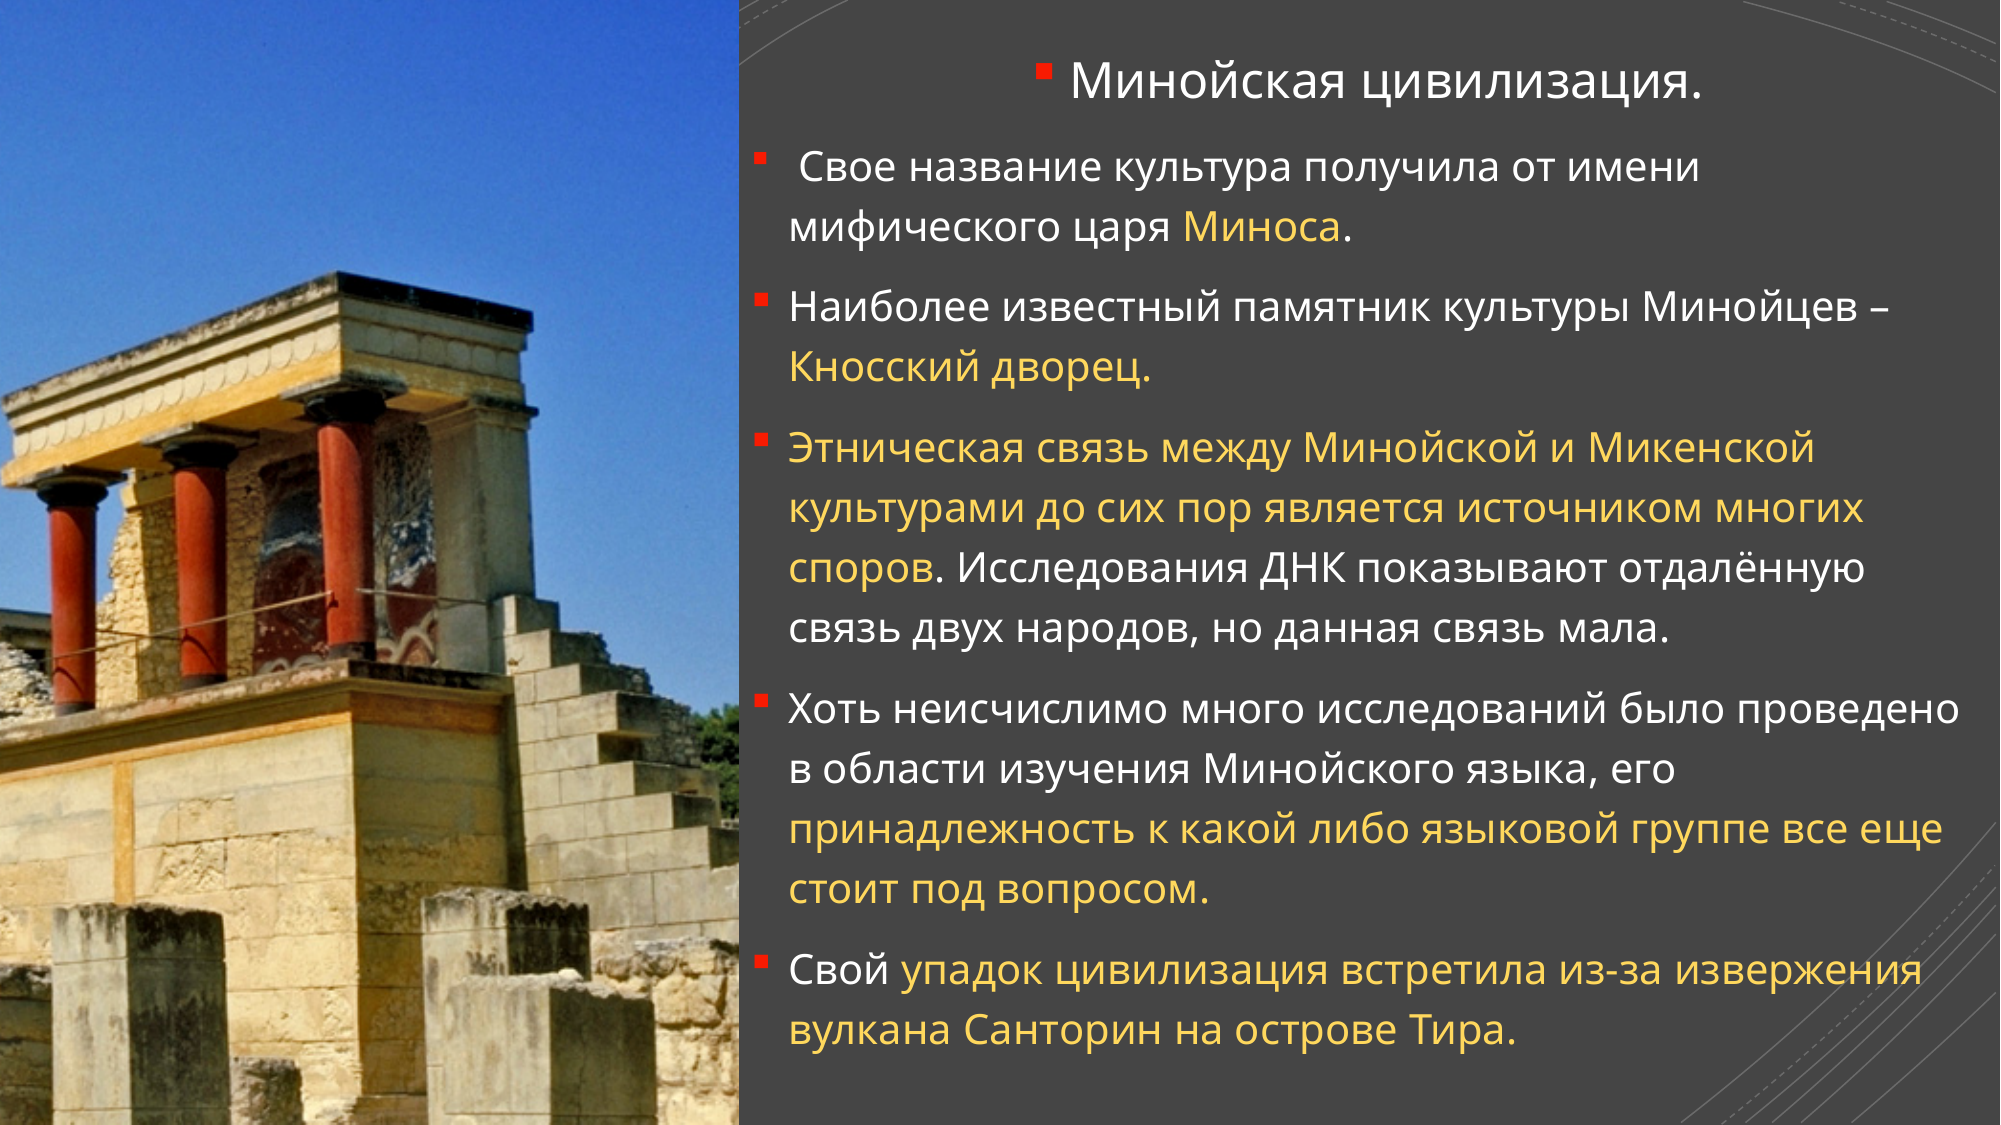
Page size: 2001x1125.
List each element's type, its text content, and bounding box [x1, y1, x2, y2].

picture [0, 0, 739, 1125]
list Минойская цивилизация. Свое название культура получила от имени мифического царя Миноса. Наиболее известный памятник культуры Минойцев – Кносский дворец. Этническая связь между Минойской и Микенской культурами до сих пор является источником многих споров. Исследования ДНК показывают отдалённую связь двух народов, но данная связь мала. Хоть неисчислимо много исследований было проведено в области изучения Минойского языка, его принадлежность к какой либо языковой группе все еще стоит под вопросом. Свой упадок цивилизация встретила из-за извержения вулкана Санторин на острове Тира. [739, 0, 2000, 1125]
